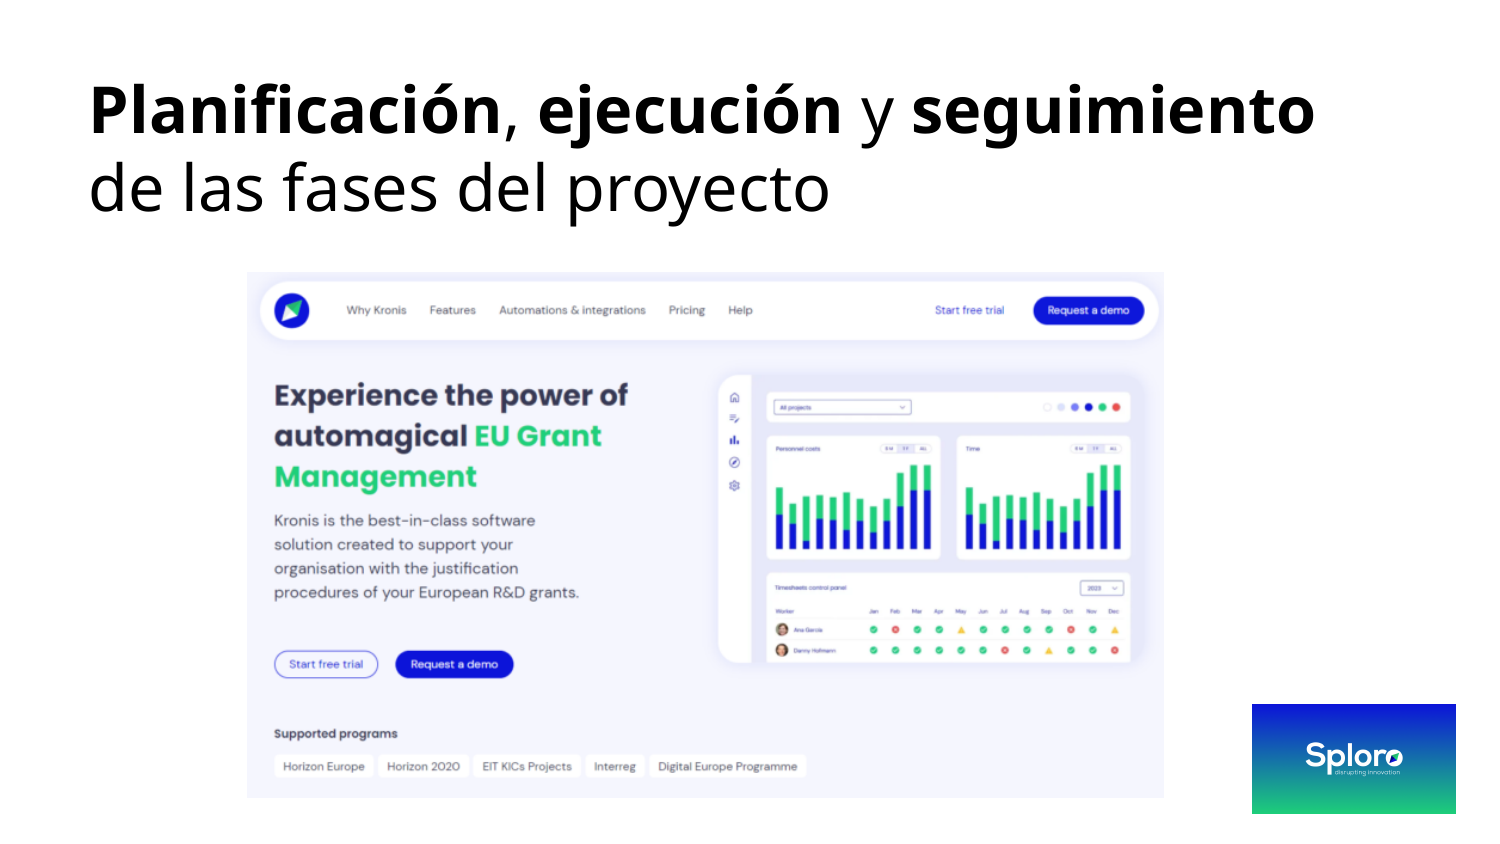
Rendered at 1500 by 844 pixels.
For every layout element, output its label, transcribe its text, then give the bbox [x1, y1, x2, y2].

picture [247, 272, 1164, 798]
title Planificación, ejecución y seguimiento de las fases del proyecto [73, 54, 1409, 239]
picture [1252, 704, 1456, 814]
